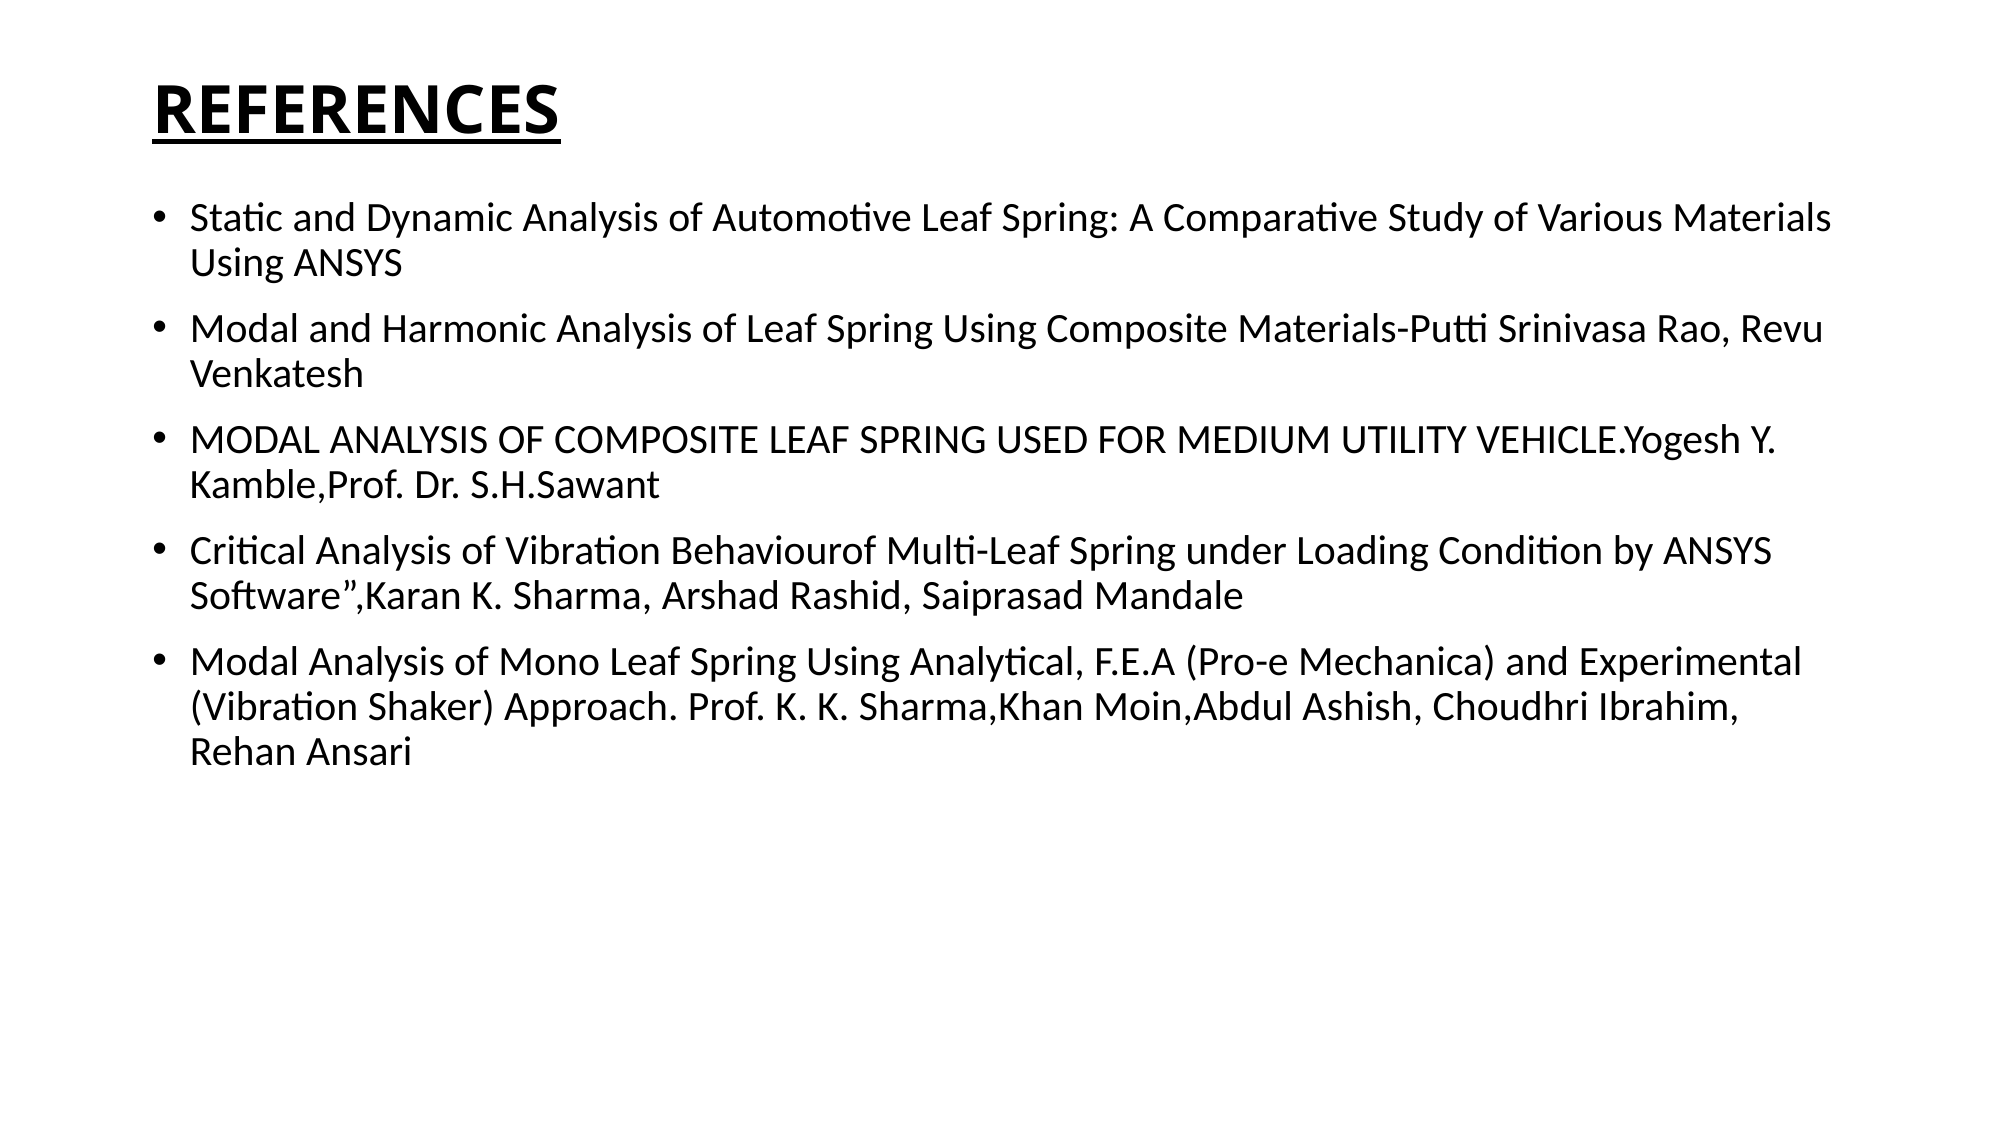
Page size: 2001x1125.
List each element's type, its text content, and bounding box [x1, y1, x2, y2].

text_box REFERENCES [137, 59, 1863, 165]
list Static and Dynamic Analysis of Automotive Leaf Spring: A Comparative Study of Various Materials Using ANSYS Modal and Harmonic Analysis of Leaf Spring Using Composite Materials-Putti Srinivasa Rao, Revu Venkatesh MODAL ANALYSIS OF COMPOSITE LEAF SPRING USED FOR MEDIUM UTILITY VEHICLE.Yogesh Y. Kamble,Prof. Dr. S.H.Sawant Critical Analysis of Vibration Behaviourof Multi-Leaf Spring under Loading Condition by ANSYS Software”,Karan K. Sharma, Arshad Rashid, Saiprasad Mandale Modal Analysis of Mono Leaf Spring Using Analytical, F.E.A (Pro-e Mechanica) and Experimental (Vibration Shaker) Approach. Prof. K. K. Sharma,Khan Moin,Abdul Ashish, Choudhri Ibrahim, Rehan Ansari [137, 188, 1863, 902]
